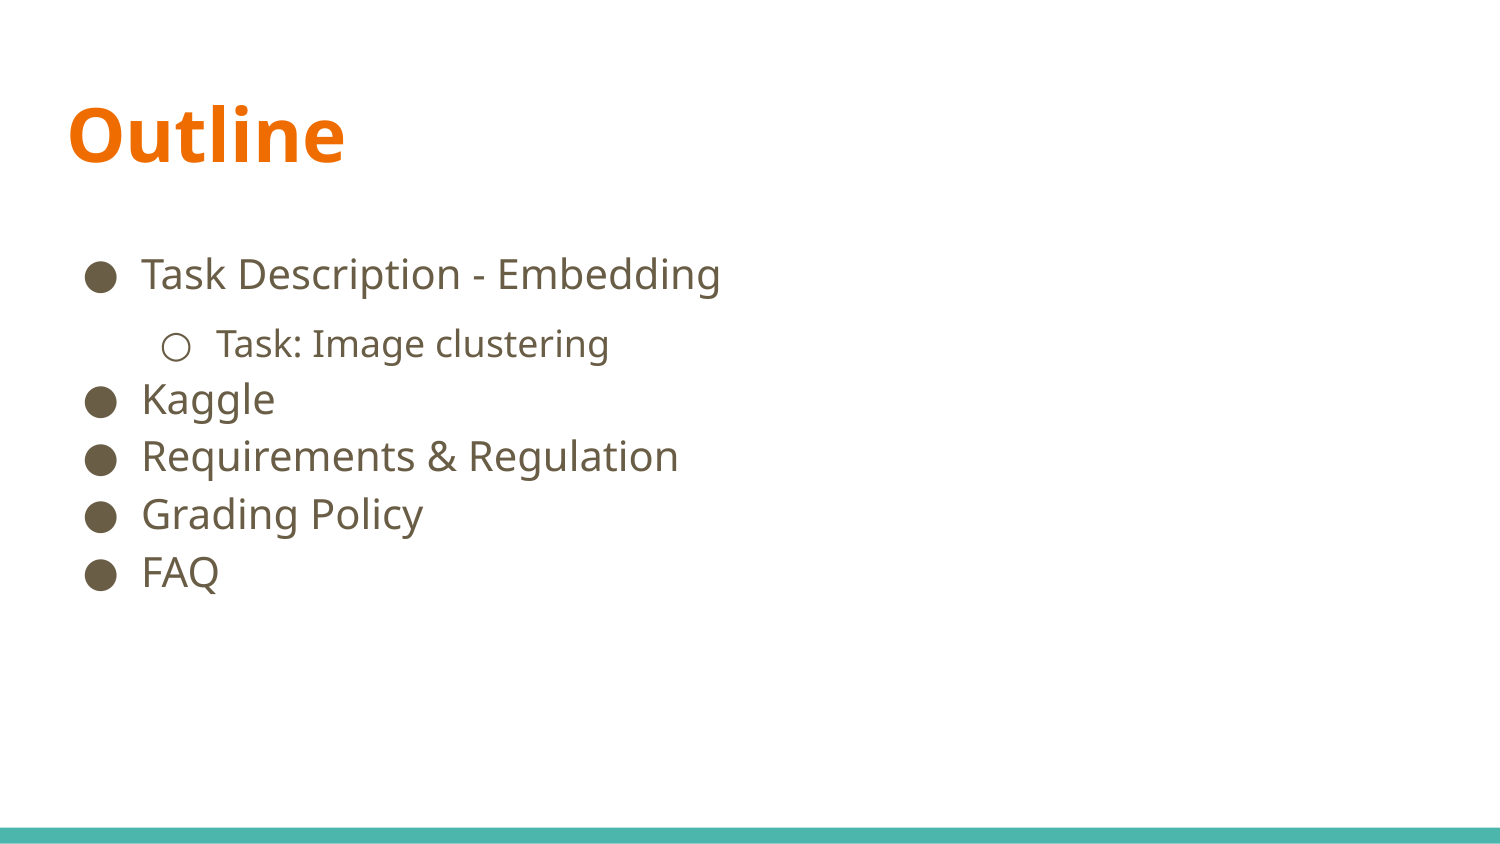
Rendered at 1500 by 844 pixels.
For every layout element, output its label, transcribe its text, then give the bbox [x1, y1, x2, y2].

list Task Description - Embedding Task: Image clustering Kaggle Requirements & Regulation Grading Policy FAQ [51, 207, 1449, 750]
title Outline [51, 72, 1449, 189]
